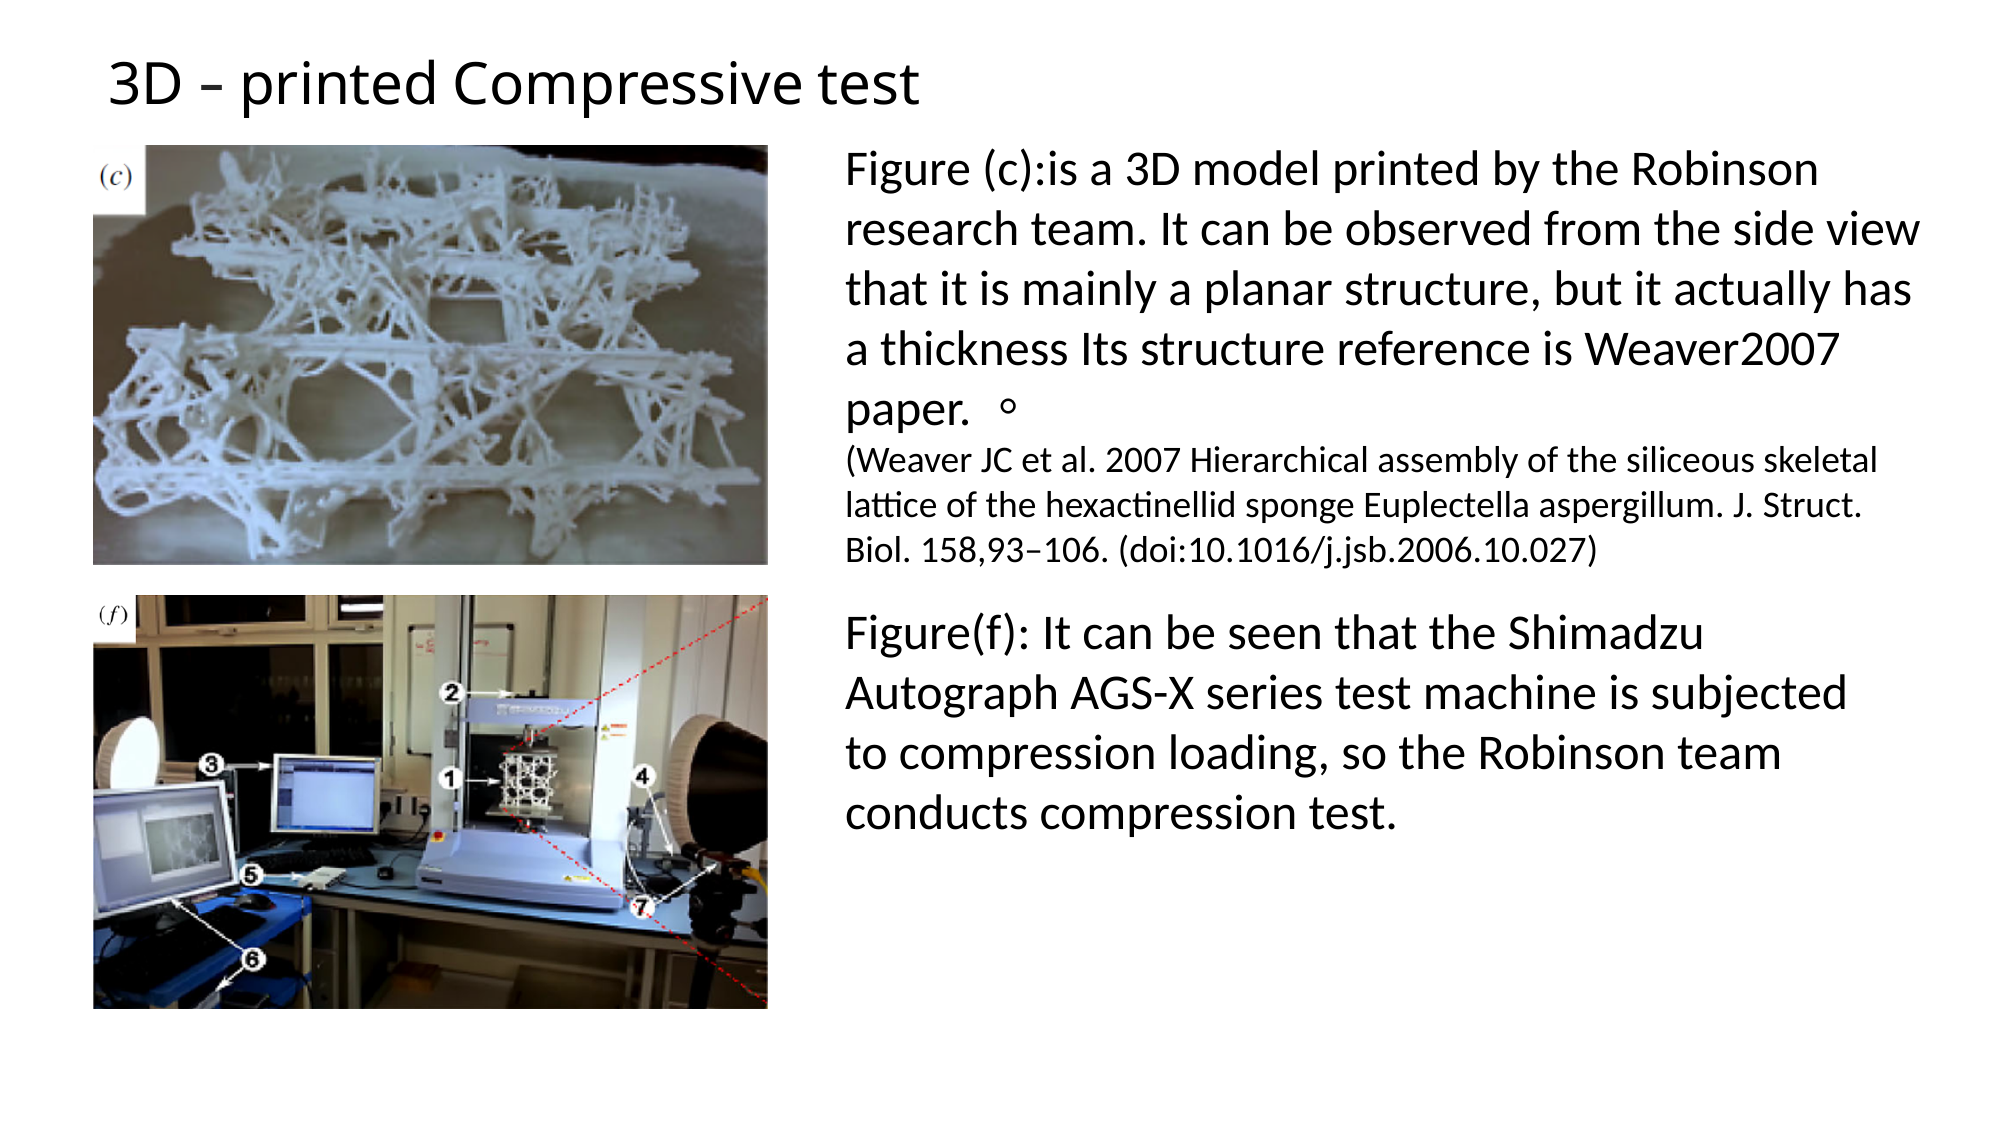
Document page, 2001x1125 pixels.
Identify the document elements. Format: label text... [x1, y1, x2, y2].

text_box Figure (c):is a 3D model printed by the Robinson research team. It can be observed from the side view that it is mainly a planar structure, but it actually has a thickness Its structure reference is Weaver2007 paper.。 (Weaver JC et al. 2007 Hierarchical assembly of the siliceous skeletal lattice of the hexactinellid sponge Euplectella aspergillum. J. Struct. Biol. 158,93–106. (doi:10.1016/j.jsb.2006.10.027) [830, 127, 1947, 578]
picture [93, 145, 768, 566]
text_box 3D – printed Compressive test [93, 38, 1295, 124]
picture [93, 595, 768, 1009]
text_box Figure(f): It can be seen that the Shimadzu Autograph AGS-X series test machine is subjected to compression loading, so the Robinson team conducts compression test. [830, 591, 1896, 907]
